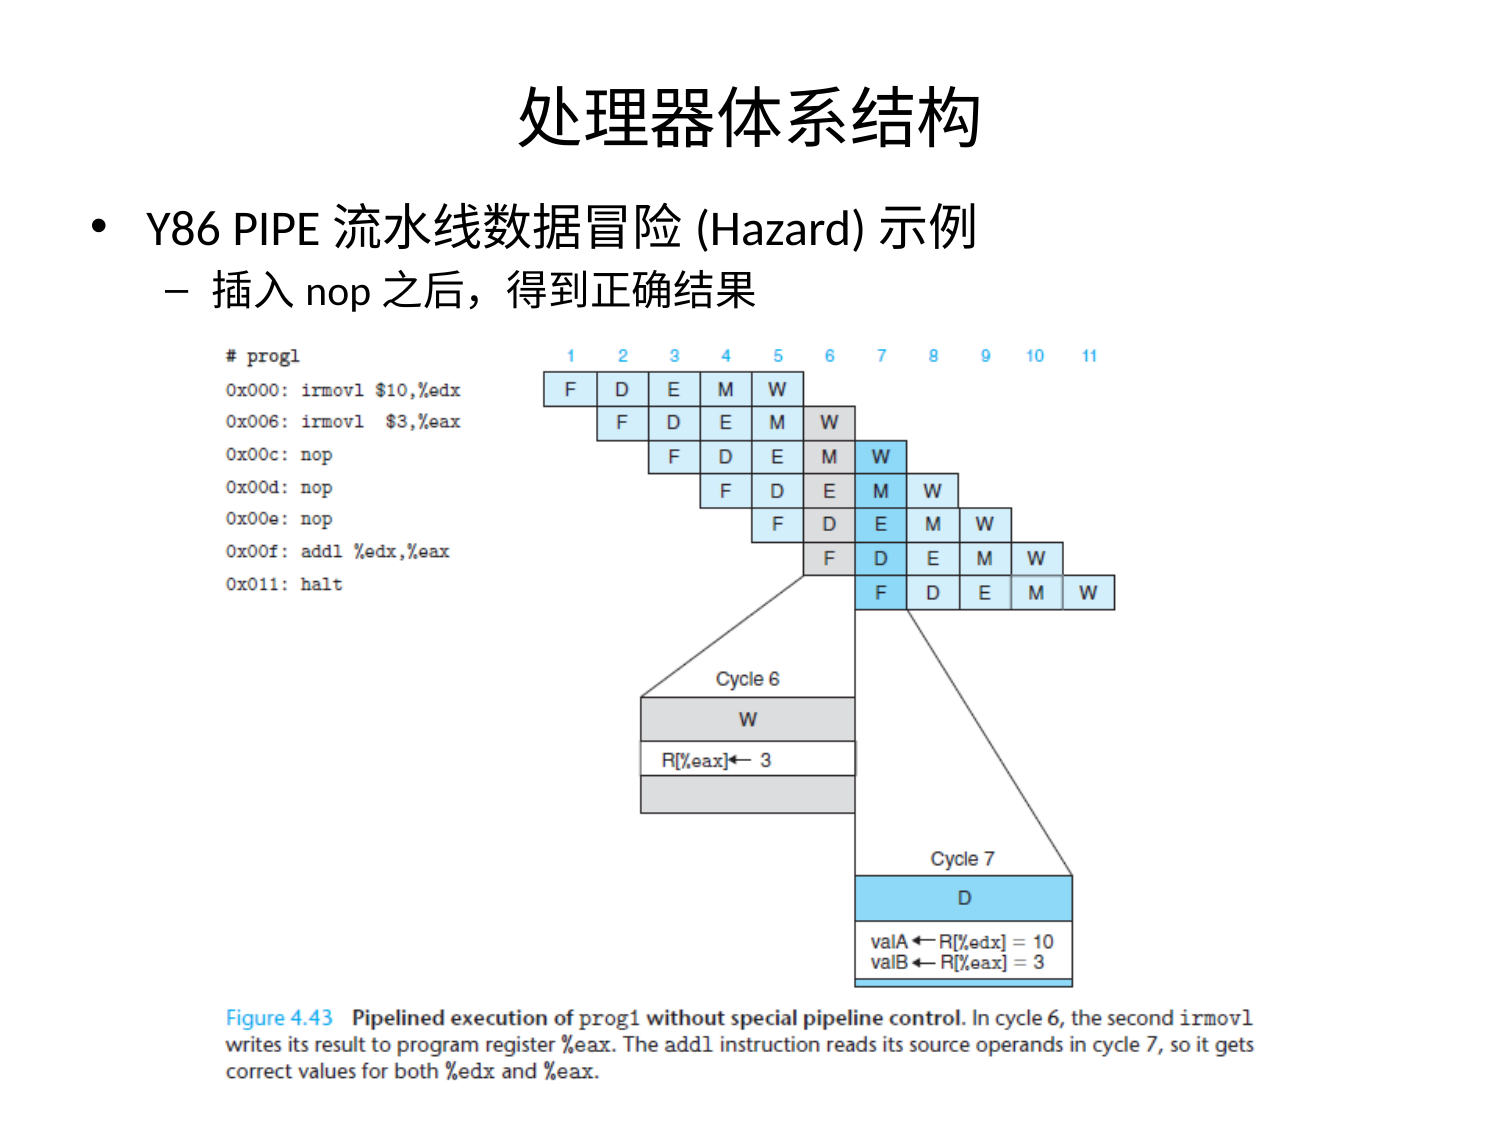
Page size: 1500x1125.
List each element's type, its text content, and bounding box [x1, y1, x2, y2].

title 处理器体系结构 [75, 45, 1425, 187]
picture [212, 337, 1262, 1088]
list Y86 PIPE流水线数据冒险(Hazard)示例 插入nop之后，得到正确结果 [75, 187, 1425, 1100]
